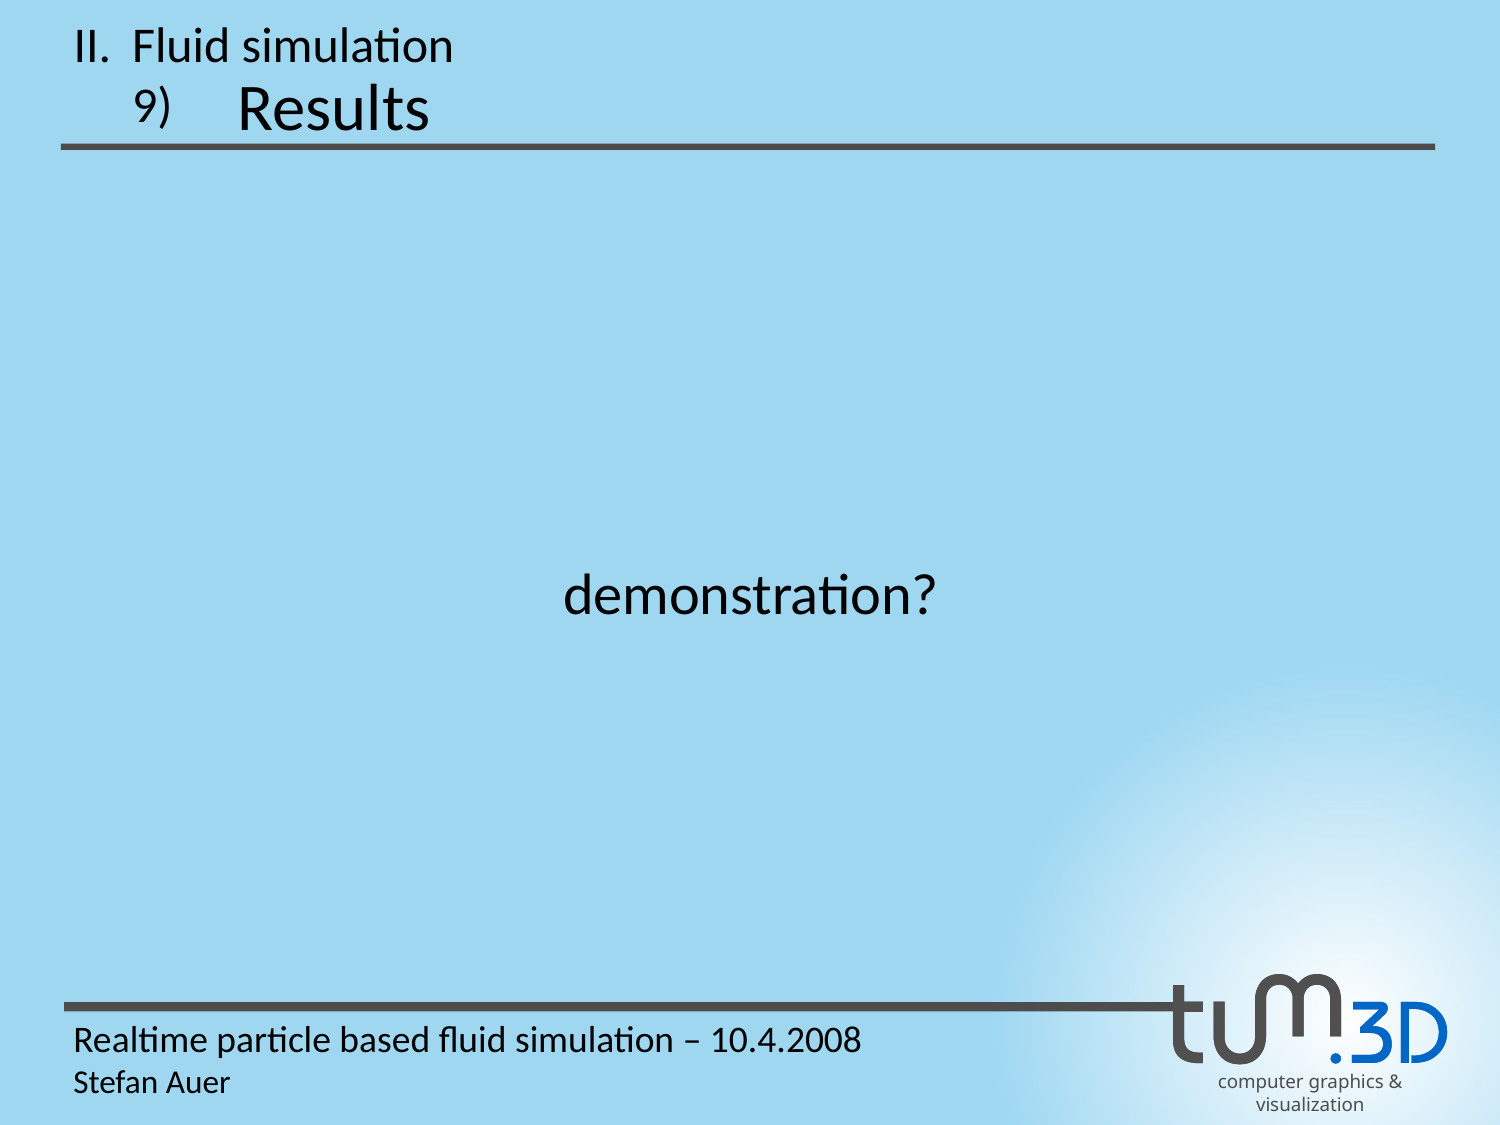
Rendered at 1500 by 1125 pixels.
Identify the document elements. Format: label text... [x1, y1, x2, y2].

list Results [222, 56, 1442, 163]
list II. [58, 5, 117, 88]
list Fluid simulation [117, 5, 1442, 64]
list 9) [117, 64, 222, 159]
picture [0, 0, 1500, 1125]
list demonstration? [58, 176, 1444, 1006]
